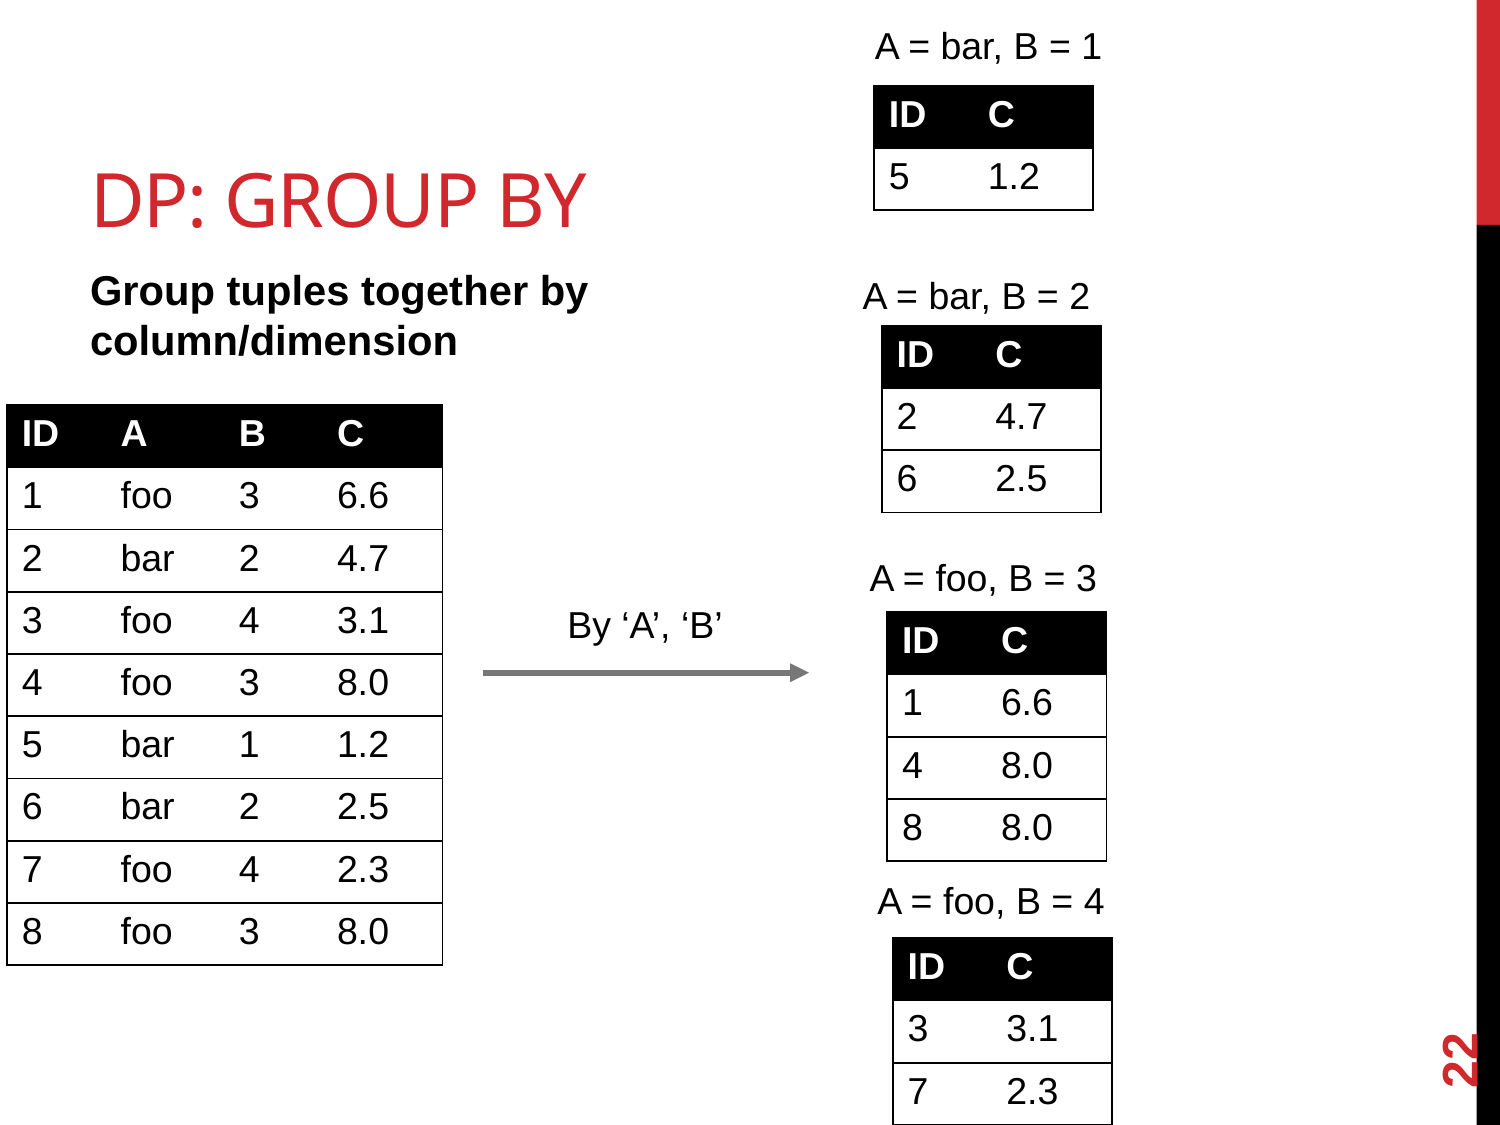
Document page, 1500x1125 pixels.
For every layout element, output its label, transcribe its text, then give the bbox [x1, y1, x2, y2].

table_cell 1 [888, 675, 986, 736]
table_cell 7 [8, 842, 106, 902]
table_cell foo [106, 842, 224, 902]
table_cell 2 [224, 530, 322, 591]
table_cell 3.1 [992, 1001, 1111, 1062]
table_header C [322, 406, 442, 466]
text_box A = foo, B = 4 [862, 869, 1120, 929]
table_cell 4 [8, 655, 106, 715]
text_box By ‘A’, ‘B’ [552, 593, 847, 654]
table_header B [224, 406, 322, 466]
table_cell 2.5 [322, 779, 442, 840]
table_cell bar [106, 717, 224, 778]
list Group tuples together by column/dimension [75, 256, 925, 380]
table_cell foo [106, 593, 224, 653]
table_cell 8.0 [986, 800, 1106, 860]
table_header C [973, 87, 1092, 147]
table_header ID [8, 406, 106, 466]
table_cell 6 [883, 451, 980, 512]
table_cell 2 [883, 389, 980, 449]
table_cell 6.6 [322, 468, 442, 529]
title DP: Group By [75, 25, 1144, 250]
table_cell 3 [8, 593, 106, 653]
table_cell 3 [224, 904, 322, 964]
table_header C [992, 939, 1111, 1000]
table_cell 8.0 [986, 738, 1106, 798]
table_cell 8.0 [322, 904, 442, 964]
table_cell 6.6 [986, 675, 1106, 736]
table_cell 2.5 [980, 451, 1100, 512]
text_box A = bar, B = 2 [847, 264, 1106, 324]
table_cell 3 [894, 1001, 992, 1062]
table_cell 1.2 [973, 149, 1092, 209]
table_header ID [883, 327, 980, 387]
table_header ID [894, 939, 992, 1000]
table_cell foo [106, 655, 224, 715]
table_cell 4 [888, 738, 986, 798]
table_cell 6 [8, 779, 106, 840]
table_header C [980, 327, 1100, 387]
table_cell 5 [875, 149, 973, 209]
table_cell 8.0 [322, 655, 442, 715]
table_cell 5 [8, 717, 106, 778]
table_cell 4.7 [980, 389, 1100, 449]
table_cell 3.1 [322, 593, 442, 653]
table_header A [106, 406, 224, 466]
table_header ID [875, 87, 973, 147]
table_cell 2 [224, 779, 322, 840]
table_cell foo [106, 904, 224, 964]
table_cell foo [106, 468, 224, 529]
table_cell bar [106, 779, 224, 840]
table_cell 3 [224, 468, 322, 529]
table_cell 1 [224, 717, 322, 778]
table_cell 3 [224, 655, 322, 715]
table_cell bar [106, 530, 224, 591]
table_cell 8 [888, 800, 986, 860]
table_cell 2 [8, 530, 106, 591]
table_cell 1 [8, 468, 106, 529]
table_cell 7 [894, 1064, 992, 1124]
table_cell 1.2 [322, 717, 442, 778]
text_box A = bar, B = 1 [859, 14, 1118, 74]
table_cell 4.7 [322, 530, 442, 591]
table_cell 8 [8, 904, 106, 964]
slide_number 22 [1427, 887, 1488, 1104]
table_header ID [888, 613, 986, 674]
table_cell 2.3 [992, 1064, 1111, 1124]
text_box A = foo, B = 3 [854, 546, 1113, 607]
table_cell 2.3 [322, 842, 442, 902]
table_cell 4 [224, 842, 322, 902]
table_header C [986, 613, 1106, 674]
table_cell 4 [224, 593, 322, 653]
